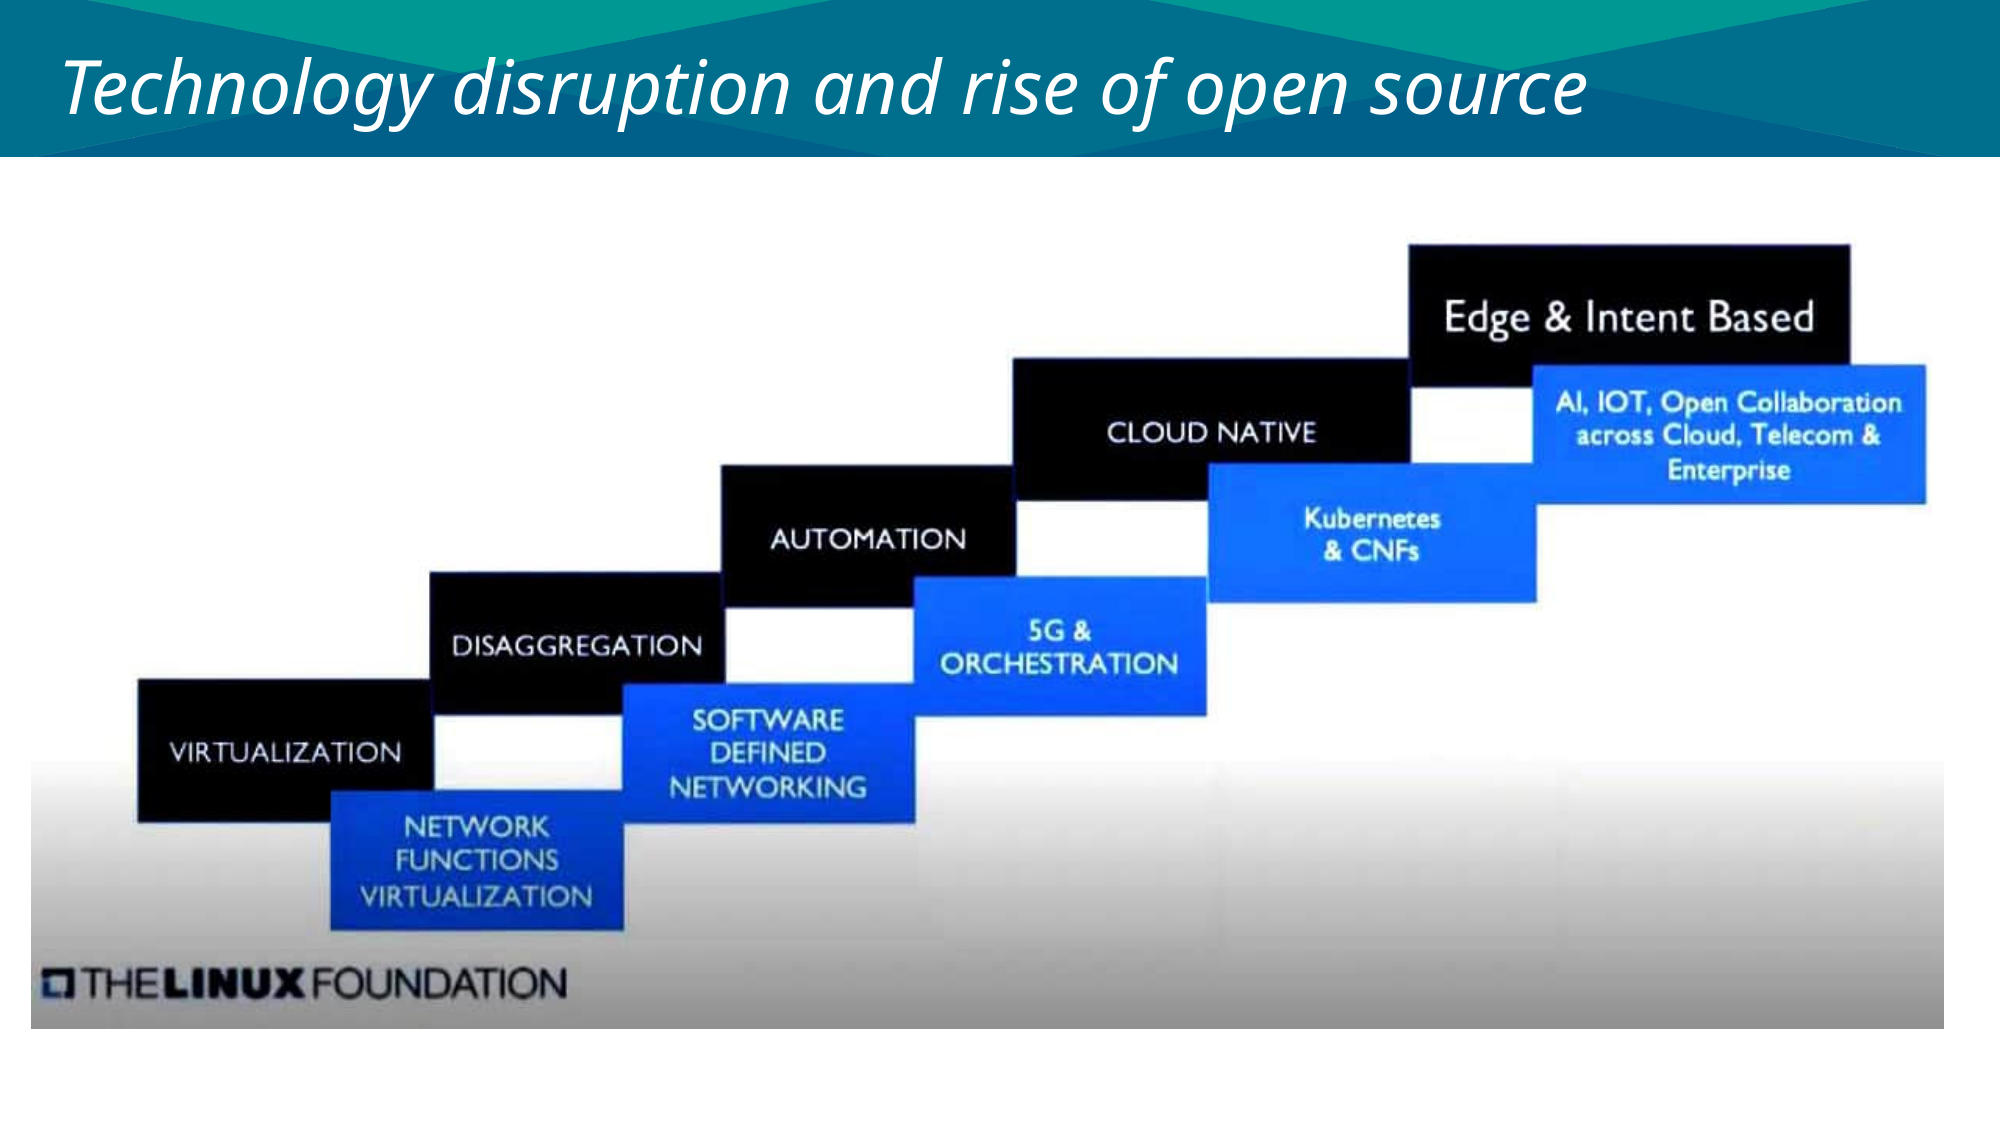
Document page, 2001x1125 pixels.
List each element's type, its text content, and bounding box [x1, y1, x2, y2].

text_box Technology disruption and rise of open source [43, 0, 2000, 196]
picture [31, 211, 1944, 1029]
